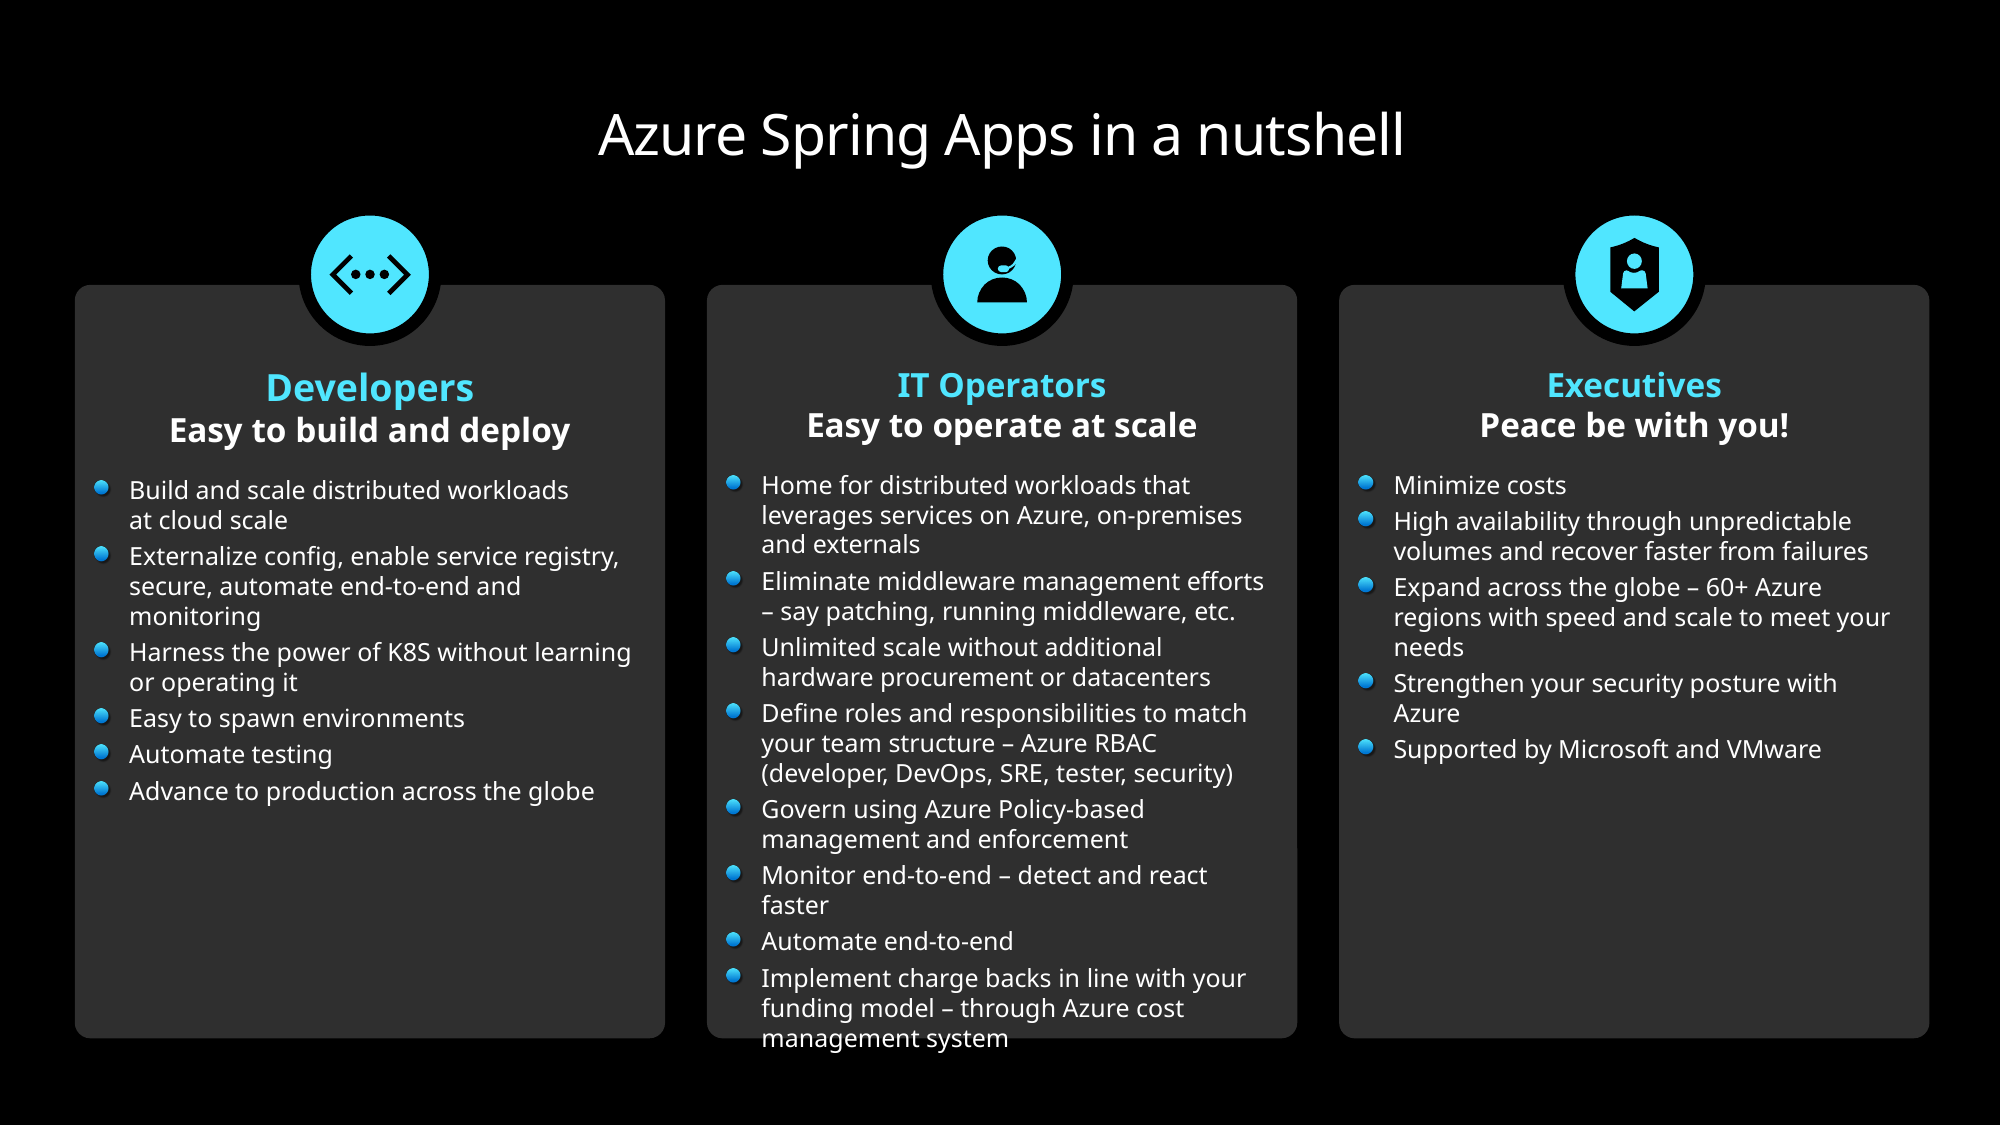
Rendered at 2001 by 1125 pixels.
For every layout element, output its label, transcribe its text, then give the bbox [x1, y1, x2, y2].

picture [726, 571, 744, 589]
text_box Developers Easy to build and deploy Build and scale distributed workloads at cloud scale Externalize config, enable service registry, secure, automate end-to-end and monitoring Harness the power of K8S without learning or operating it Easy to spawn environments Automate testing Advance to production across the globe [74, 284, 666, 1039]
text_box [304, 208, 436, 340]
picture [94, 480, 112, 498]
picture [726, 475, 744, 493]
picture [726, 703, 744, 722]
picture [94, 781, 112, 799]
picture [726, 932, 744, 950]
picture [726, 637, 744, 656]
picture [1358, 739, 1377, 758]
picture [726, 968, 744, 986]
text_box IT Operators Easy to operate at scale Home for distributed workloads that leverages services on Azure, on-premises and externals Eliminate middleware management efforts – say patching, running middleware, etc. Unlimited scale without additional hardware procurement or datacenters Define roles and responsibilities to match your team structure – Azure RBAC (developer, DevOps, SRE, tester, security) Govern using Azure Policy-based management and enforcement Monitor end-to-end – detect and react faster Automate end-to-end Implement charge backs in line with your funding model – through Azure cost management system [706, 284, 1298, 1039]
title Azure Spring Apps in a nutshell [74, 101, 1930, 168]
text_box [1568, 208, 1700, 340]
picture [94, 708, 112, 727]
text_box Executives Peace be with you! Minimize costs High availability through unpredictable volumes and recover faster from failures Expand across the globe – 60+ Azure regions with speed and scale to meet your needs Strengthen your security posture with Azure Supported by Microsoft and VMware [1339, 284, 1930, 1039]
picture [1358, 475, 1377, 493]
picture [94, 546, 112, 565]
picture [726, 865, 744, 884]
picture [1358, 577, 1377, 596]
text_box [936, 208, 1068, 340]
picture [94, 744, 112, 763]
picture [1358, 511, 1377, 530]
picture [94, 642, 112, 661]
picture [1358, 673, 1377, 692]
picture [726, 799, 744, 818]
